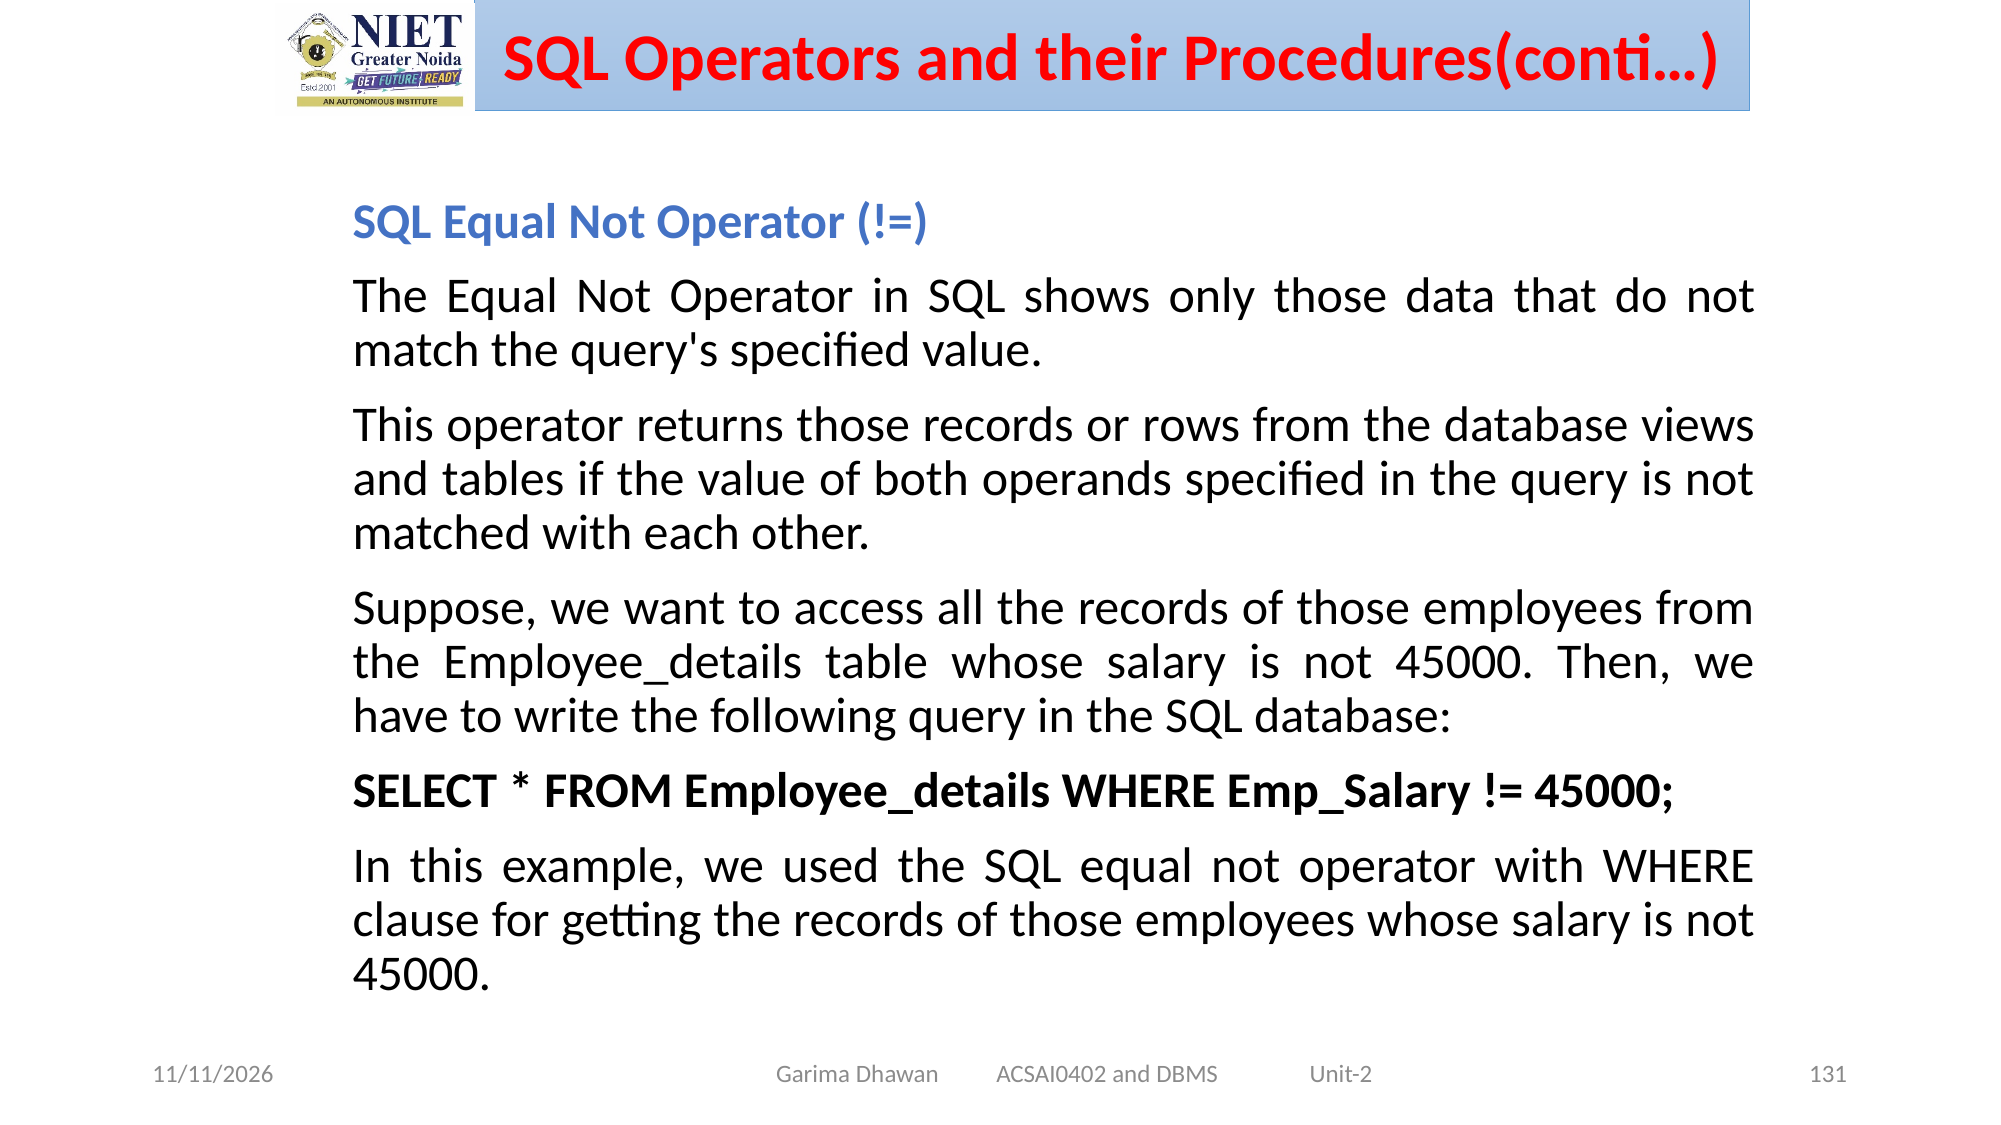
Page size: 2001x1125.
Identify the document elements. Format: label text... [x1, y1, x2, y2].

text_box SQL Operators and their Procedures(conti…) [474, 0, 1750, 111]
slide_number 131 [1412, 1042, 1863, 1103]
list SQL Equal Not Operator (!=) The Equal Not Operator in SQL shows only those data that do not match the query's specified value. This operator returns those records or rows from the database views and tables if the value of both operands specified in the query is not matched with each other. Suppose, we want to access all the records of those employees from the Employee_details table whose salary is not 45000. Then, we have to write the following query in the SQL database: SELECT * FROM Employee_details WHERE Emp_Salary != 45000; In this example, we used the SQL equal not operator with WHERE clause for getting the records of those employees whose salary is not 45000. [337, 187, 1771, 1050]
picture [274, 3, 476, 116]
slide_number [137, 1042, 588, 1103]
footer Garima Dhawan ACSAI0402 and DBMS Unit-2 [662, 1042, 1412, 1103]
